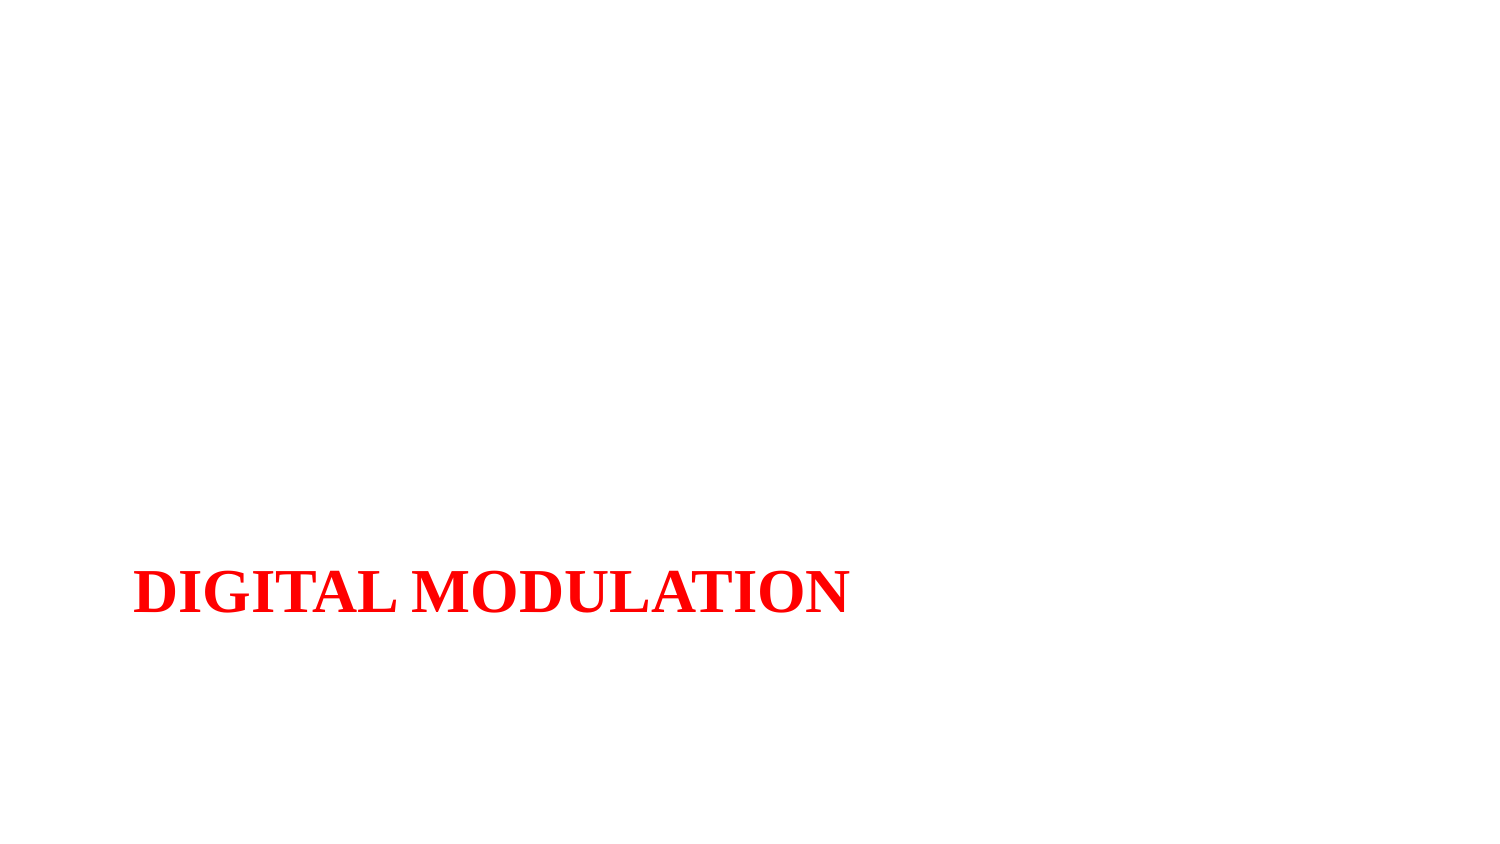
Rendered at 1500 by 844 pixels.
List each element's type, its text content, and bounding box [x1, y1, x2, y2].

title Digital Modulation [118, 542, 1394, 710]
